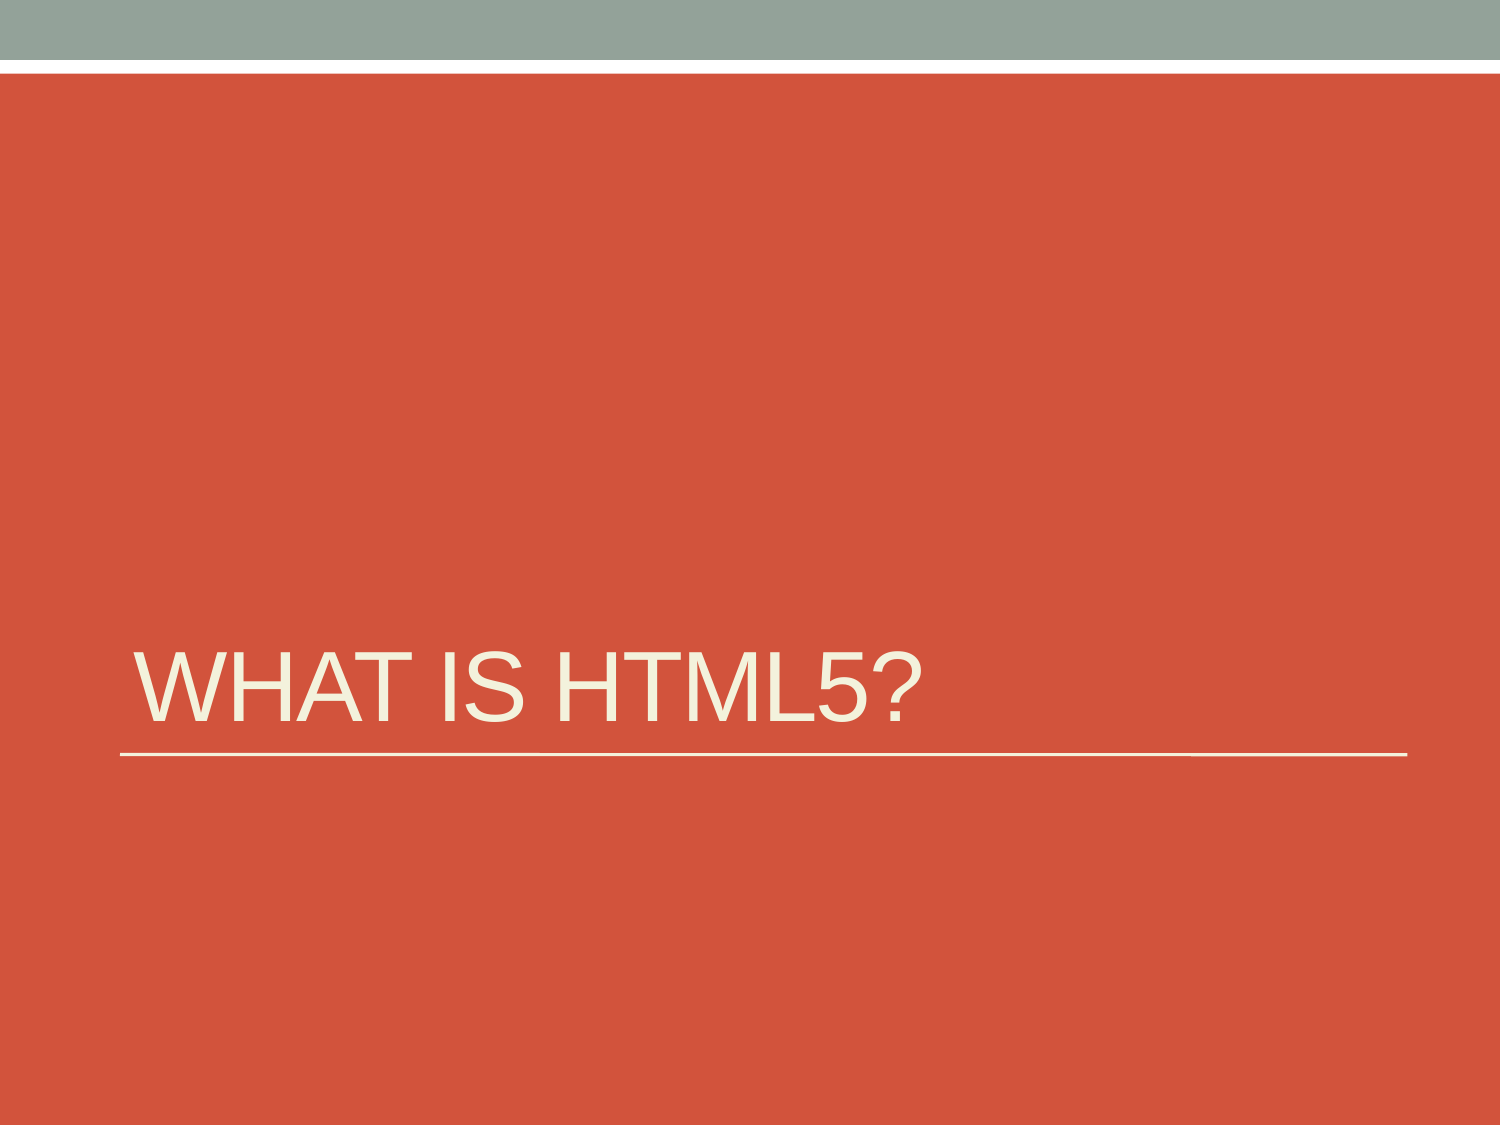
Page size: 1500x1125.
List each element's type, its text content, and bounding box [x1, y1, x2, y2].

title What is html5? [118, 387, 1394, 749]
